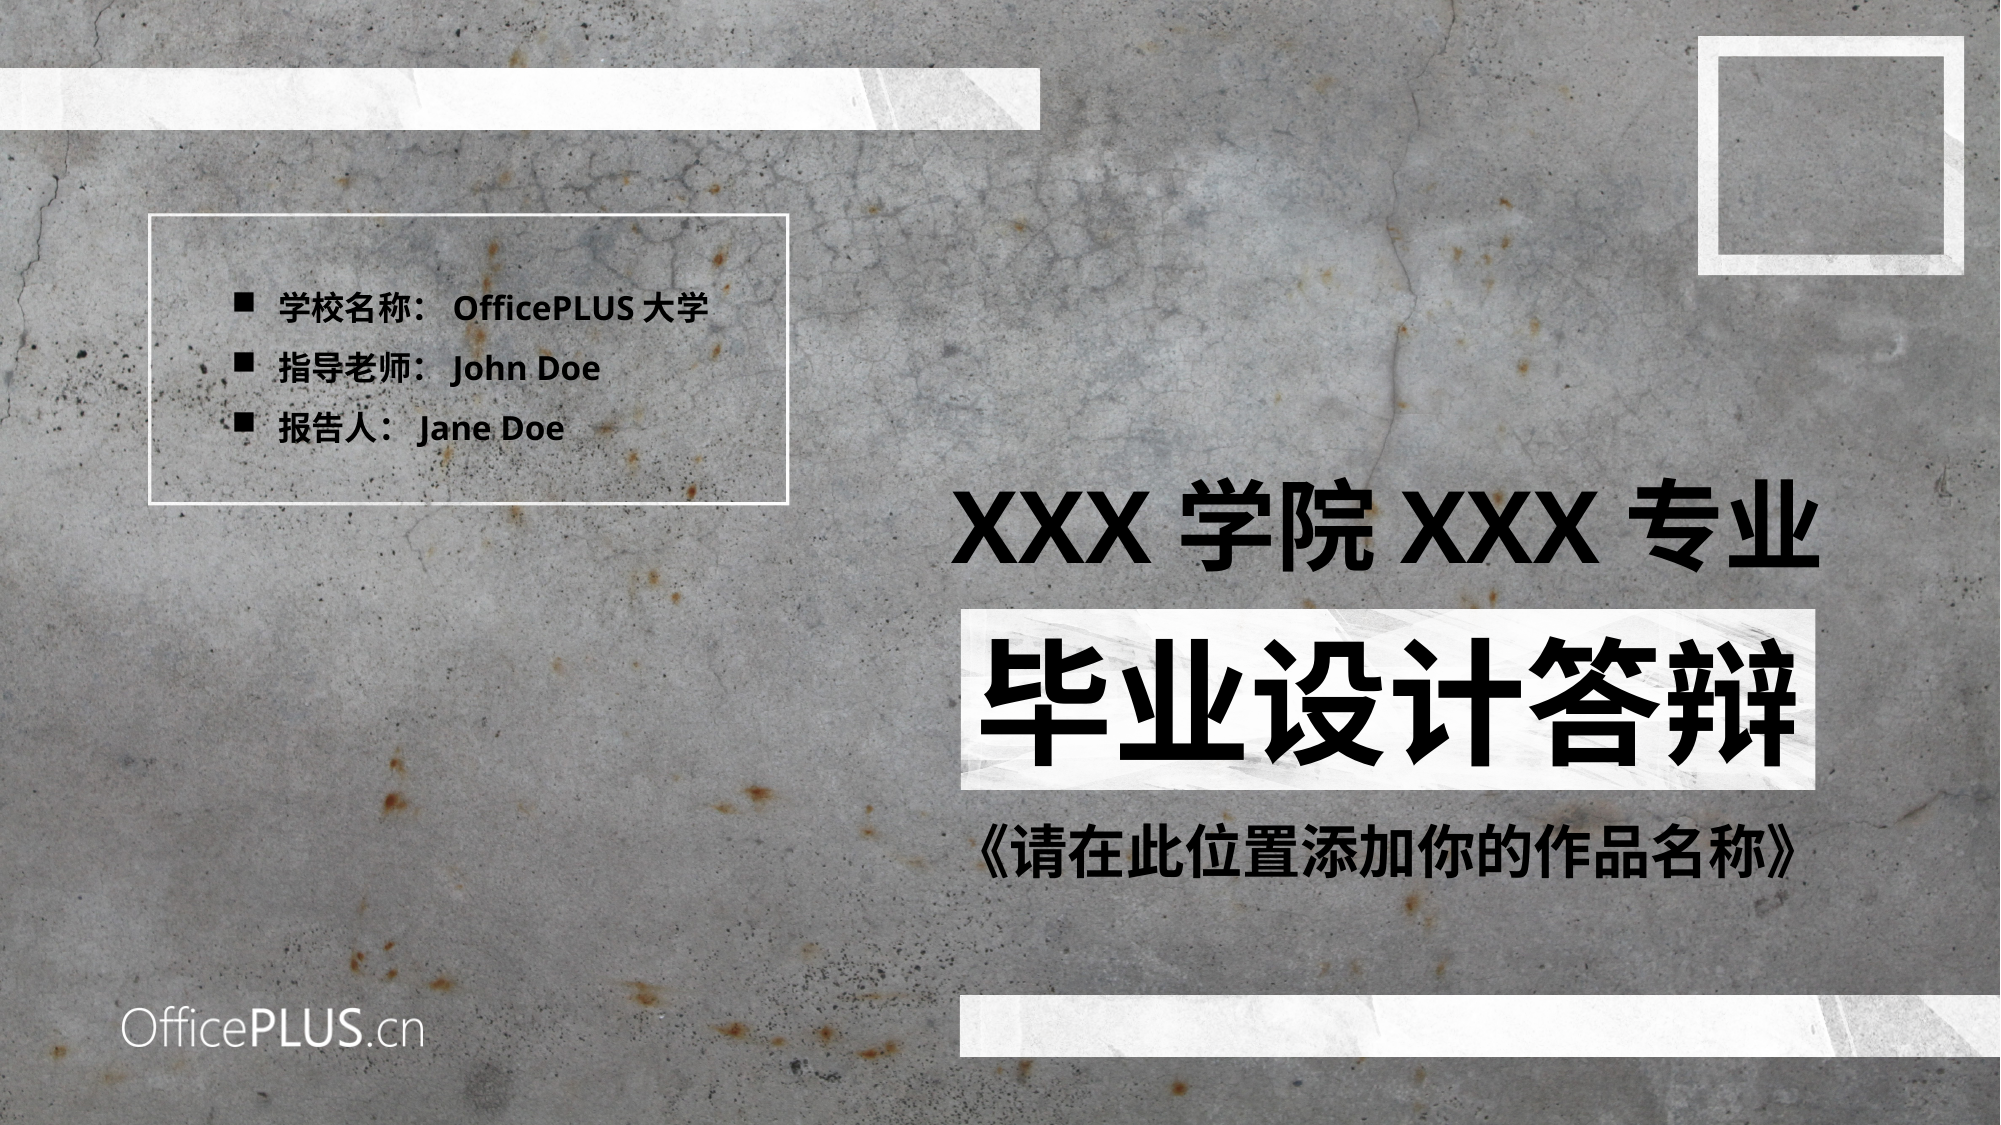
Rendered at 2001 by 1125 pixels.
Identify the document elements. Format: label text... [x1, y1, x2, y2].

picture [0, 0, 2000, 1125]
text_box 毕业设计答辩 [960, 609, 1816, 790]
text_box 《请在此位置添加你的作品名称》 [936, 807, 1840, 893]
text_box 学校名称：OfficePLUS大学 指导老师：John Doe 报告人：Jane Doe [216, 259, 758, 454]
text_box XXX学院XXX专业 [937, 456, 1840, 592]
